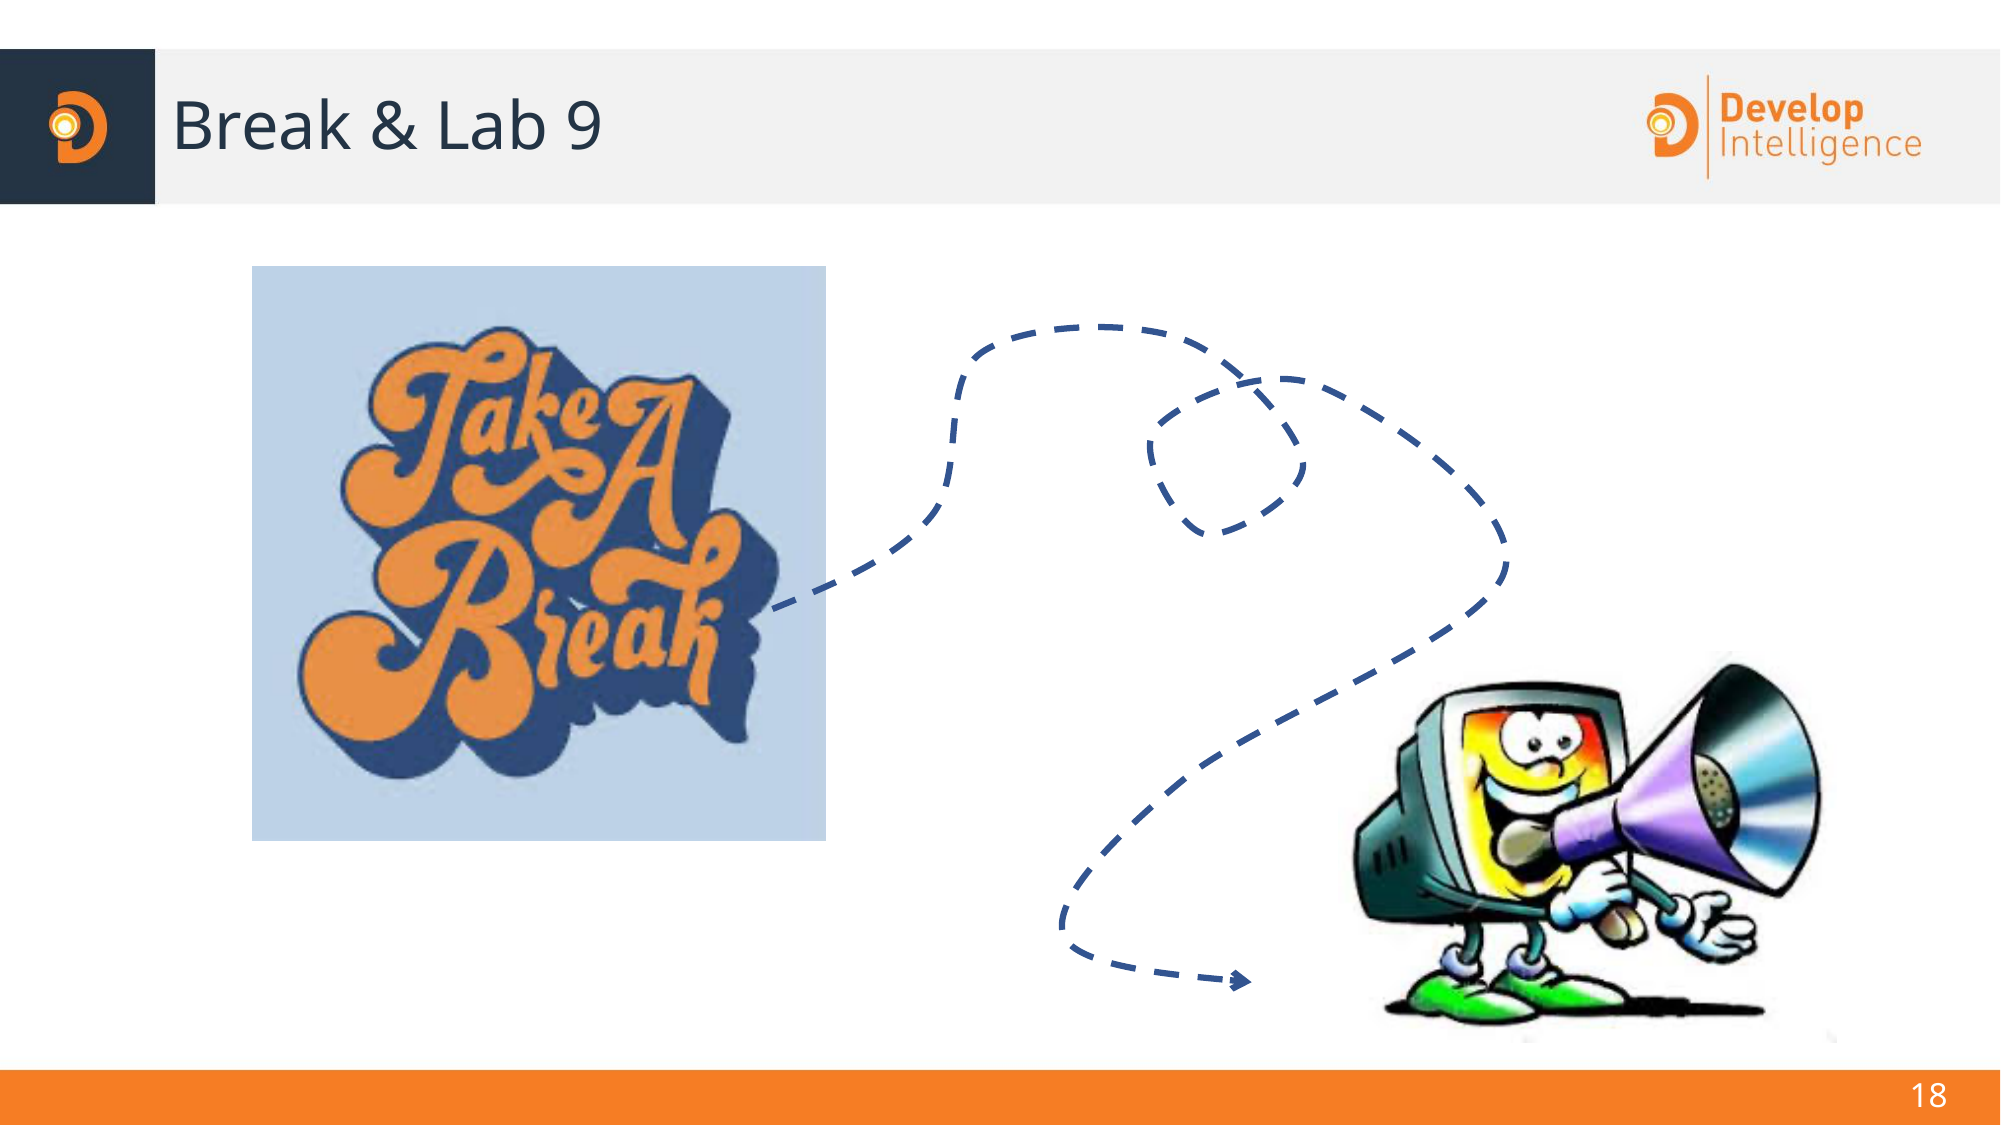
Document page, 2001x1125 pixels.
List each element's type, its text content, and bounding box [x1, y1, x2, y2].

text_box [831, 324, 1509, 989]
title Break & Lab 9 [156, 53, 1999, 203]
slide_number 18 [1860, 1072, 1998, 1122]
picture [0, 0, 2001, 1125]
